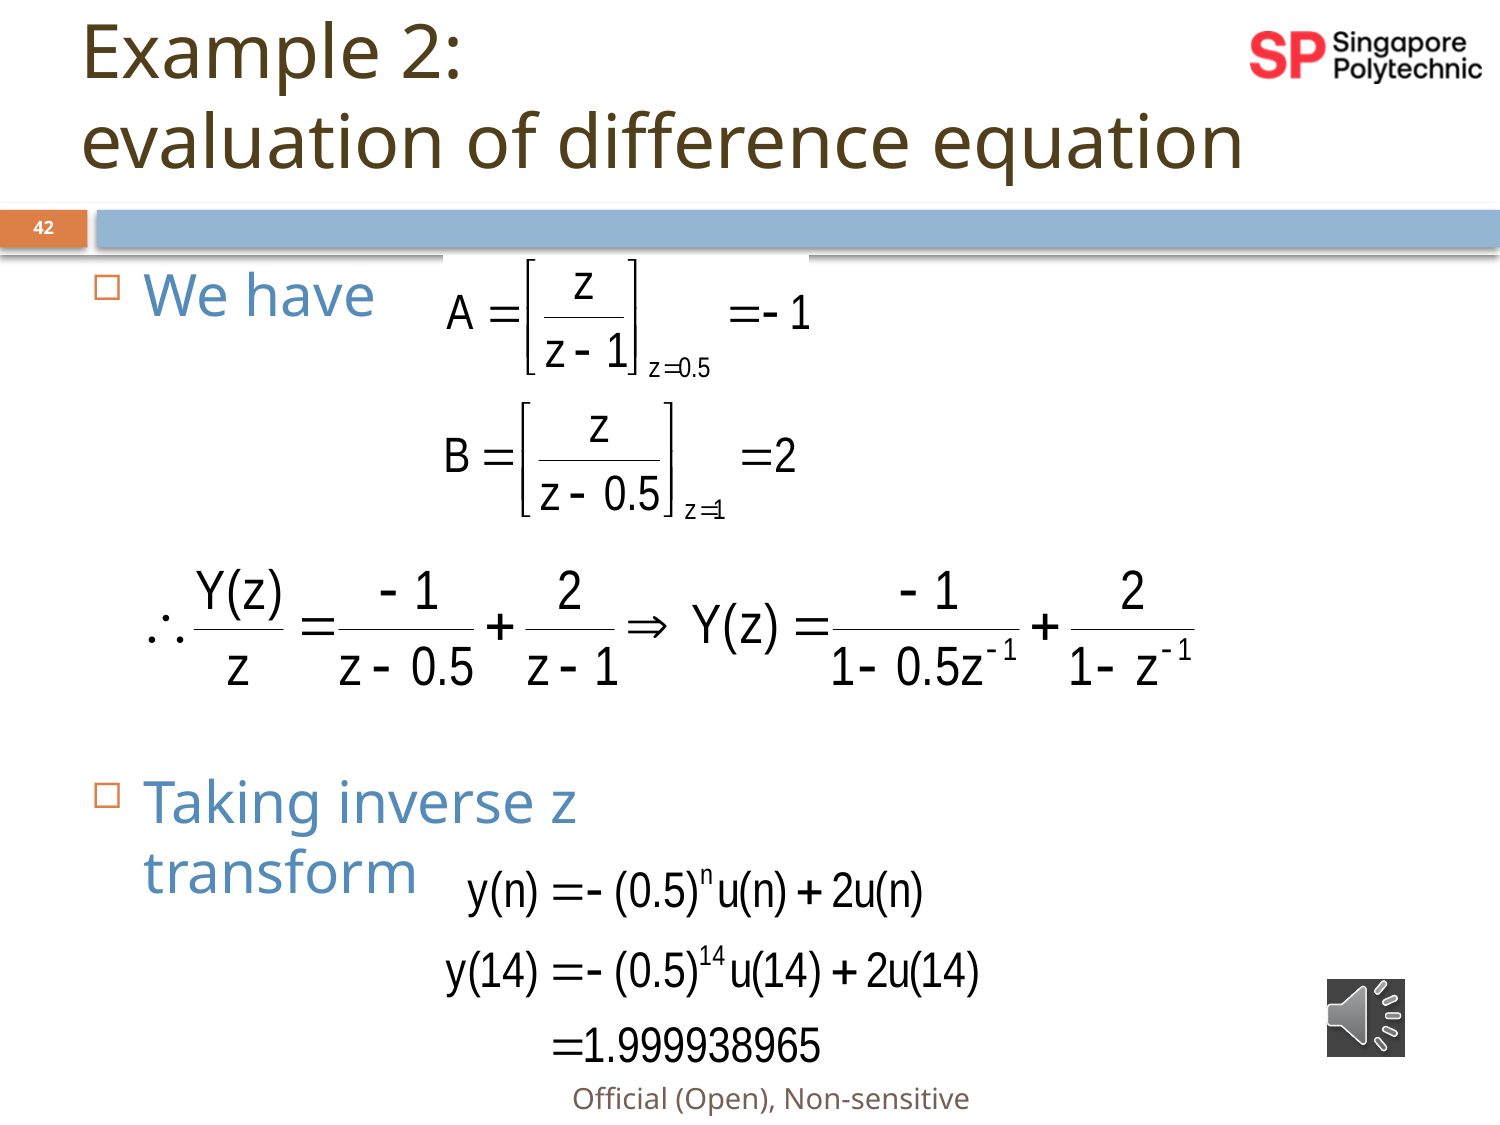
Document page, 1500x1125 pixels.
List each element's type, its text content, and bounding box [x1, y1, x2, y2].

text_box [442, 255, 810, 525]
list We have Taking inverse z transform [76, 250, 809, 858]
picture [1250, 30, 1482, 84]
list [442, 857, 984, 1069]
slide_number 42 [0, 208, 88, 249]
title Example 2: evaluation of difference equation [64, 0, 1415, 188]
picture [1325, 977, 1407, 1059]
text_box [147, 562, 1200, 692]
footer Official (Open), Non-sensitive [95, 1068, 986, 1125]
